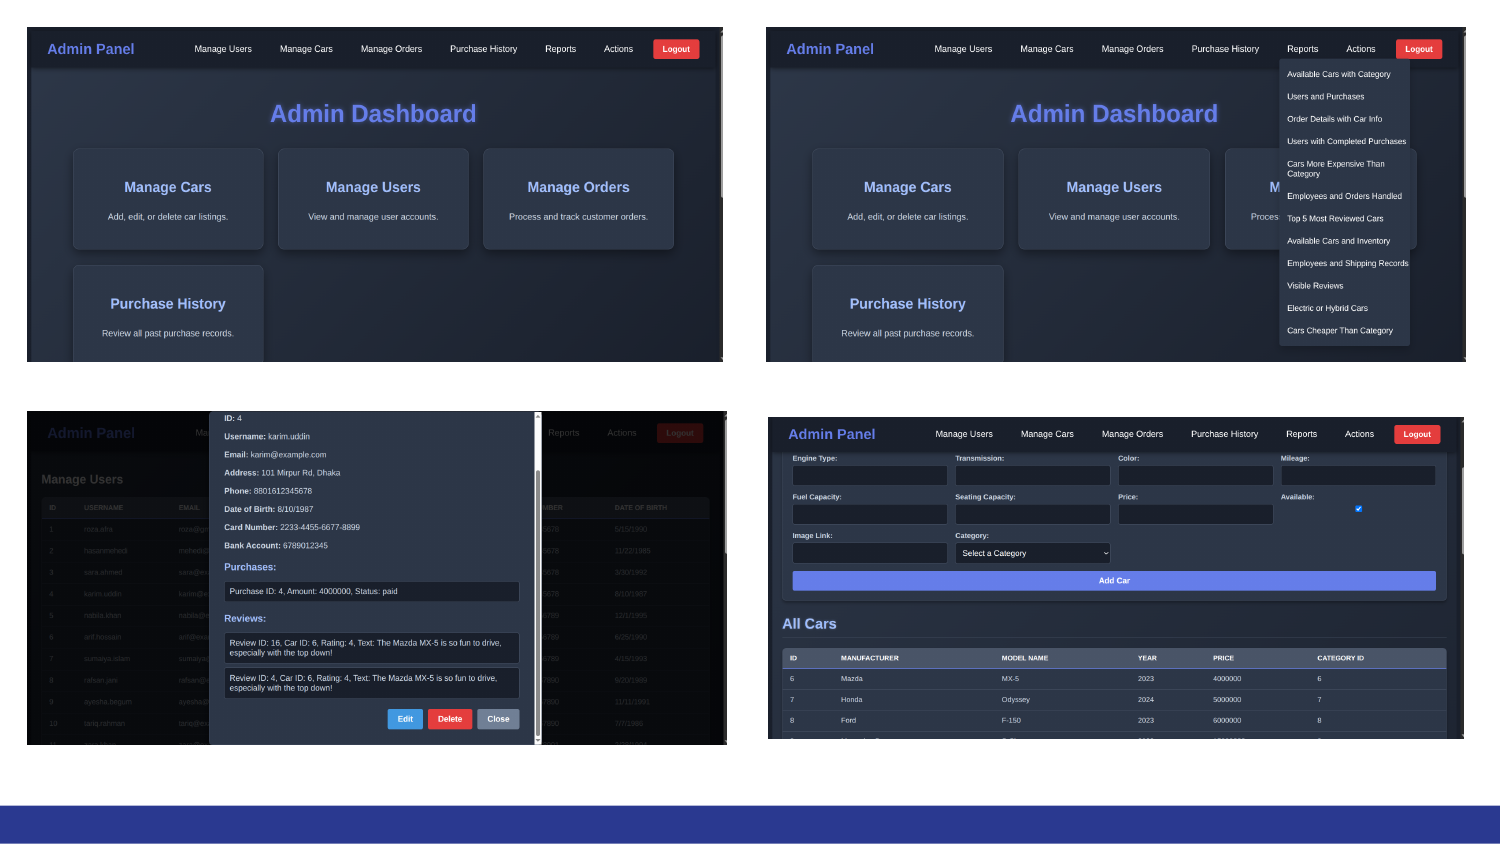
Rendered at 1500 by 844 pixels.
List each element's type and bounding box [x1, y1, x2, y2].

picture [767, 417, 1465, 739]
list [0, 0, 1500, 806]
picture [26, 27, 724, 362]
picture [766, 27, 1466, 362]
picture [26, 410, 727, 745]
